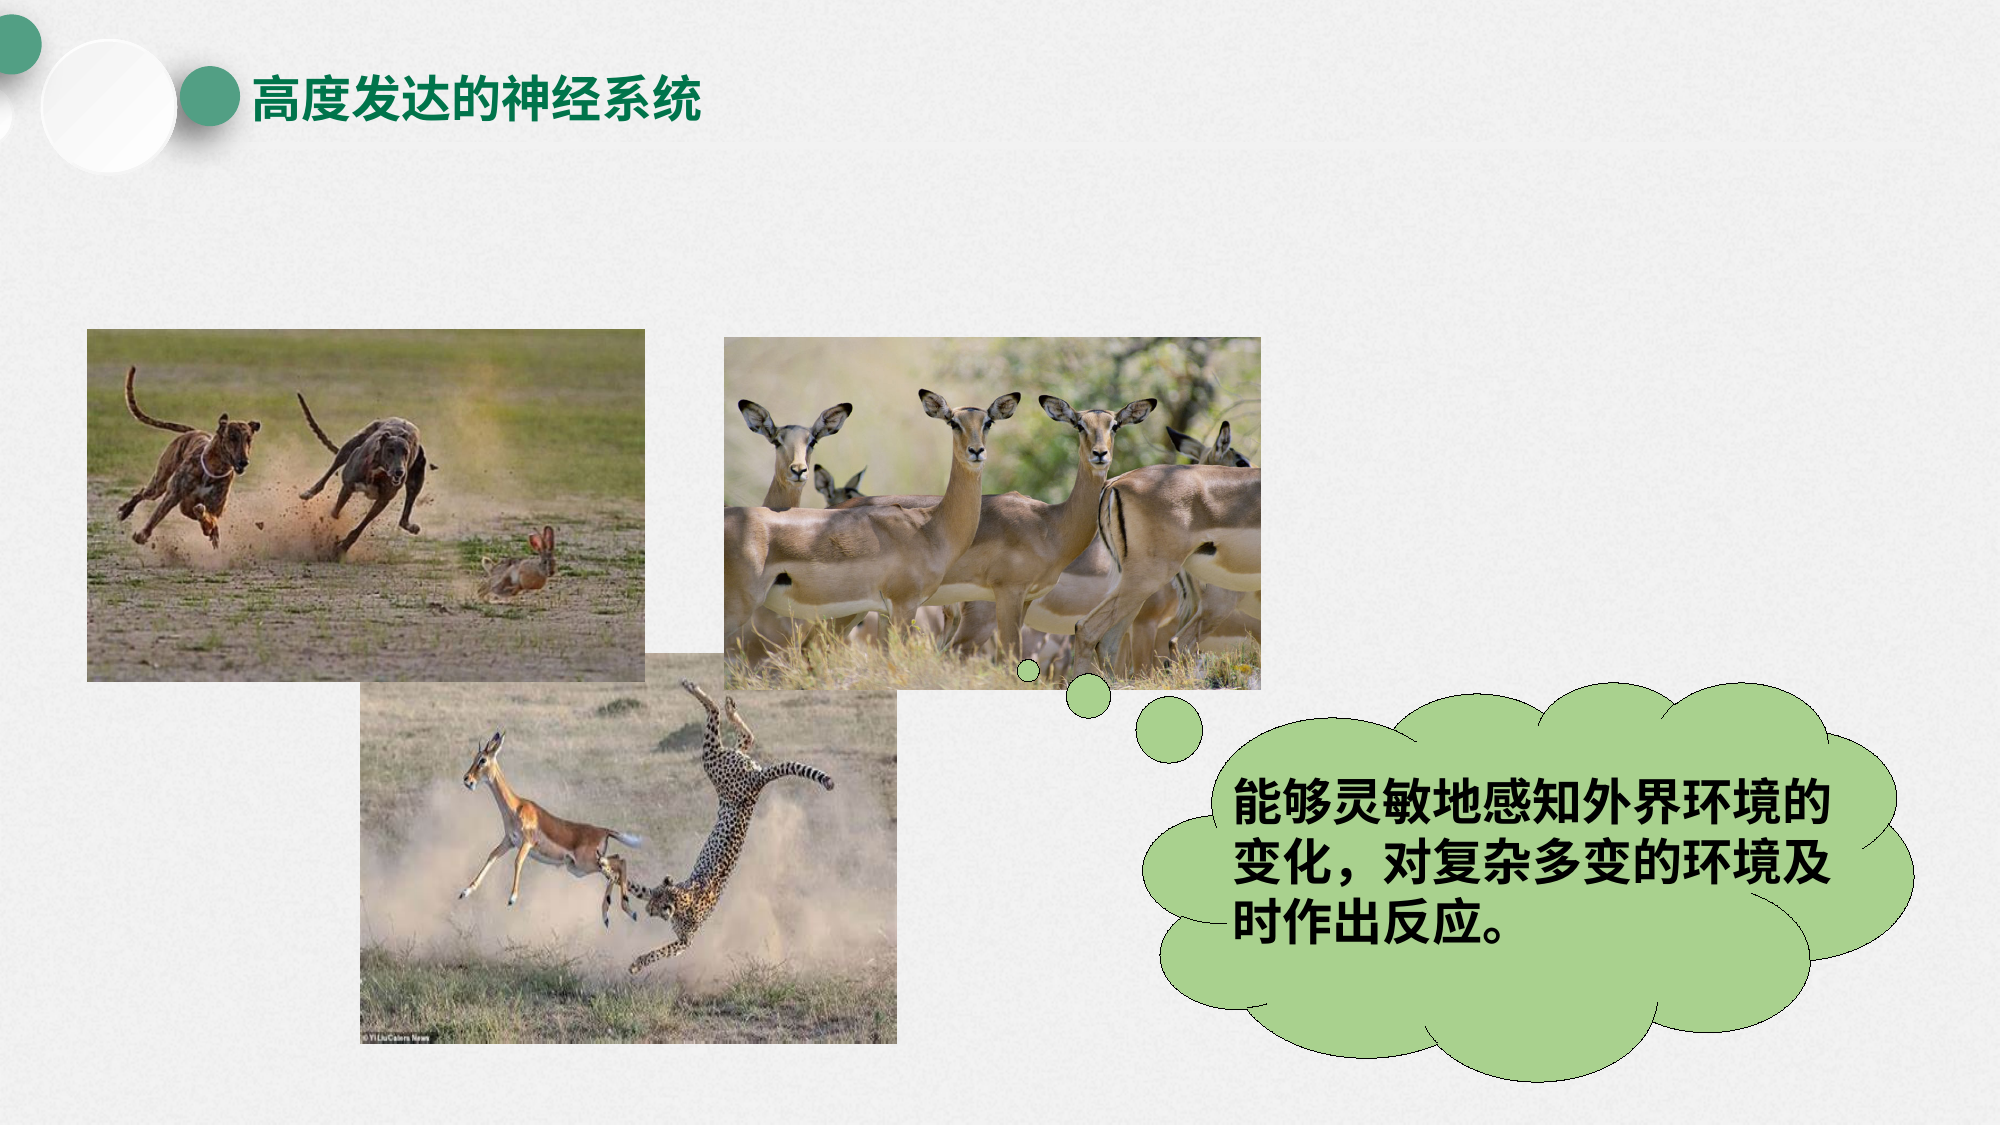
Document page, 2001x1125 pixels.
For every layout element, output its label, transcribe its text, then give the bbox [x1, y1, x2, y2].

text_box [1885, 765, 1915, 932]
picture [0, 0, 2000, 1125]
text_box [1226, 682, 1883, 762]
text_box [1066, 690, 1111, 719]
text_box 能够灵敏地感知外界环境的变化，对复杂多变的环境及时作出反应。 [1217, 762, 1885, 958]
text_box [1135, 696, 1203, 764]
text_box [1142, 778, 1828, 1083]
text_box 高度发达的神经系统 [237, 60, 770, 138]
